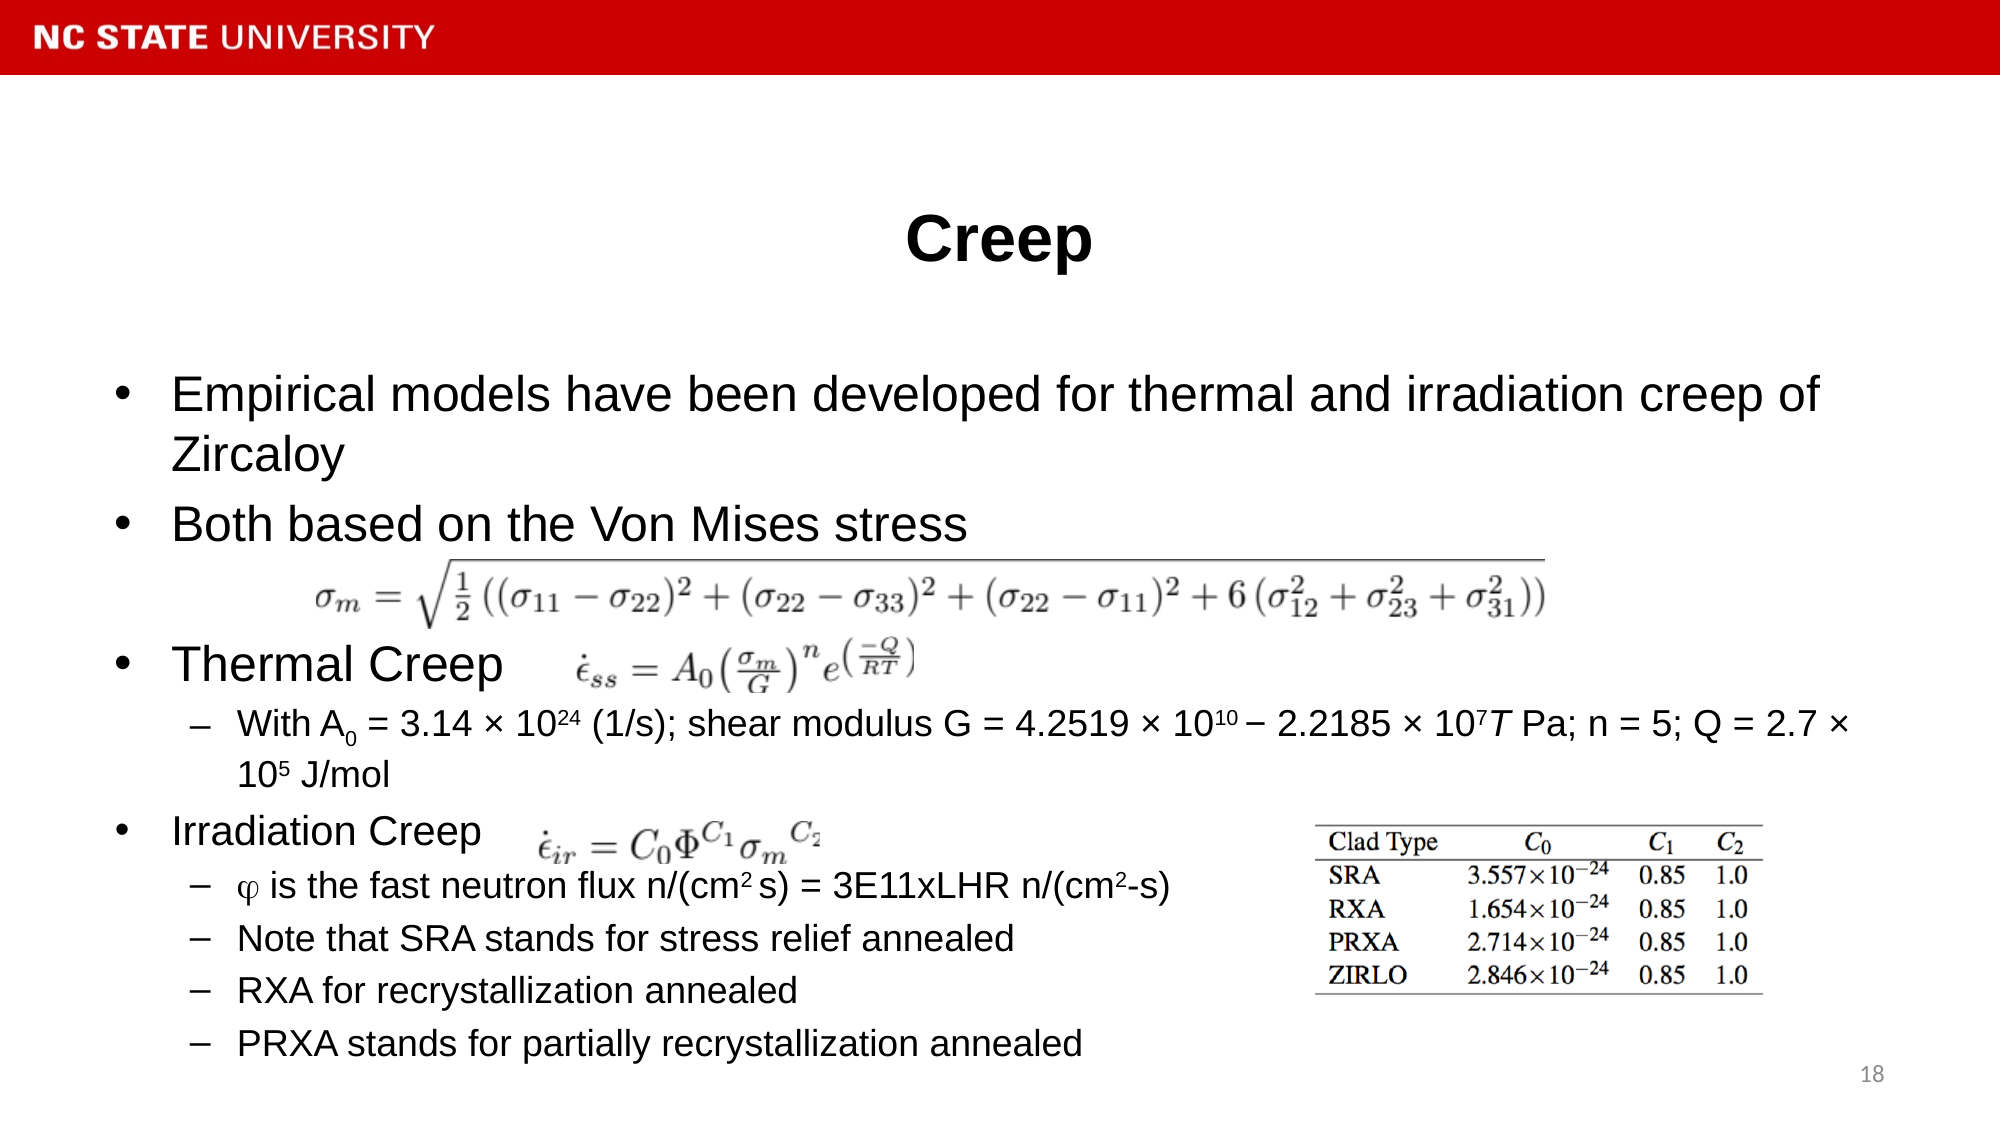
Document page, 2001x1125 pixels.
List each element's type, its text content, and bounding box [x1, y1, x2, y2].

list Empirical models have been developed for thermal and irradiation creep of Zircaloy Both based on the Von Mises stress Thermal Creep With A0 = 3.14 × 1024 (1/s); shear modulus G = 4.2519 × 1010 − 2.2185 × 107T Pa; n = 5; Q = 2.7 × 105 J/mol Irradiation Creep j is the fast neutron flux n/(cm2 s) = 3E11xLHR n/(cm2-s) Note that SRA stands for stress relief annealed RXA for recrystallization annealed PRXA stands for partially recrystallization annealed [99, 354, 1900, 1005]
picture [1304, 821, 1786, 1005]
picture [315, 559, 1546, 629]
picture [0, 0, 2000, 75]
picture [538, 821, 820, 864]
slide_number 18 [1433, 1042, 1900, 1103]
picture [576, 636, 915, 694]
title Creep [99, 147, 1900, 323]
